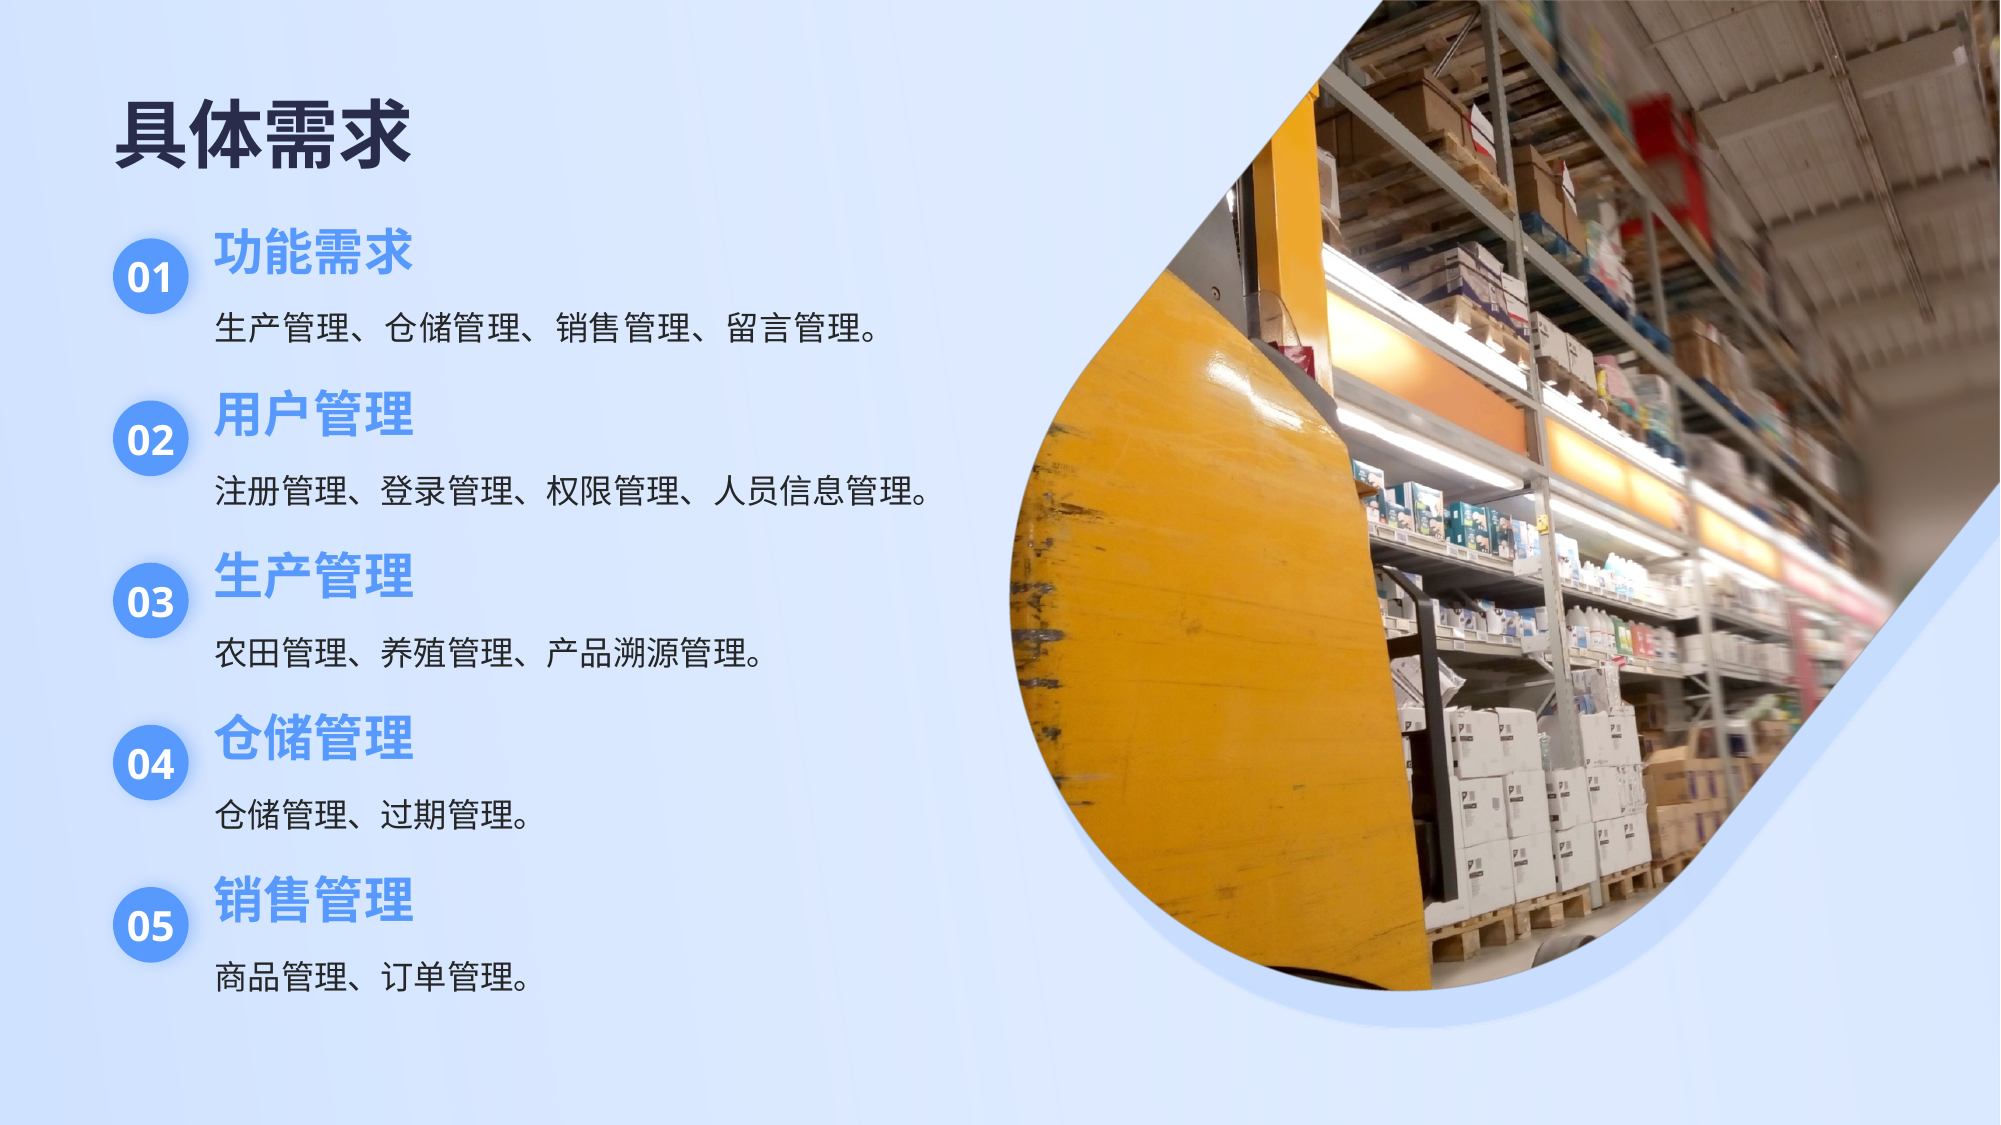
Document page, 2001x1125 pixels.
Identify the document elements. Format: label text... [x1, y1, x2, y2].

text_box 功能需求 [213, 235, 863, 281]
text_box 商品管理、订单管理。 [214, 936, 863, 1021]
text_box 03 [112, 562, 189, 639]
picture [1009, 0, 2000, 991]
text_box 05 [112, 887, 189, 963]
title 具体需求 [113, 59, 870, 178]
text_box 02 [112, 400, 189, 477]
text_box 04 [112, 724, 189, 801]
text_box 01 [112, 238, 189, 315]
text_box 生产管理 [213, 559, 863, 605]
text_box 仓储管理、过期管理。 [214, 774, 863, 859]
text_box 用户管理 [213, 397, 863, 443]
text_box 仓储管理 [213, 721, 863, 767]
text_box 农田管理、养殖管理、产品溯源管理。 [214, 611, 863, 697]
text_box 生产管理、仓储管理、销售管理、留言管理。 [214, 287, 863, 373]
text_box 销售管理 [213, 883, 863, 929]
text_box 注册管理、登录管理、权限管理、人员信息管理。 [214, 449, 991, 535]
